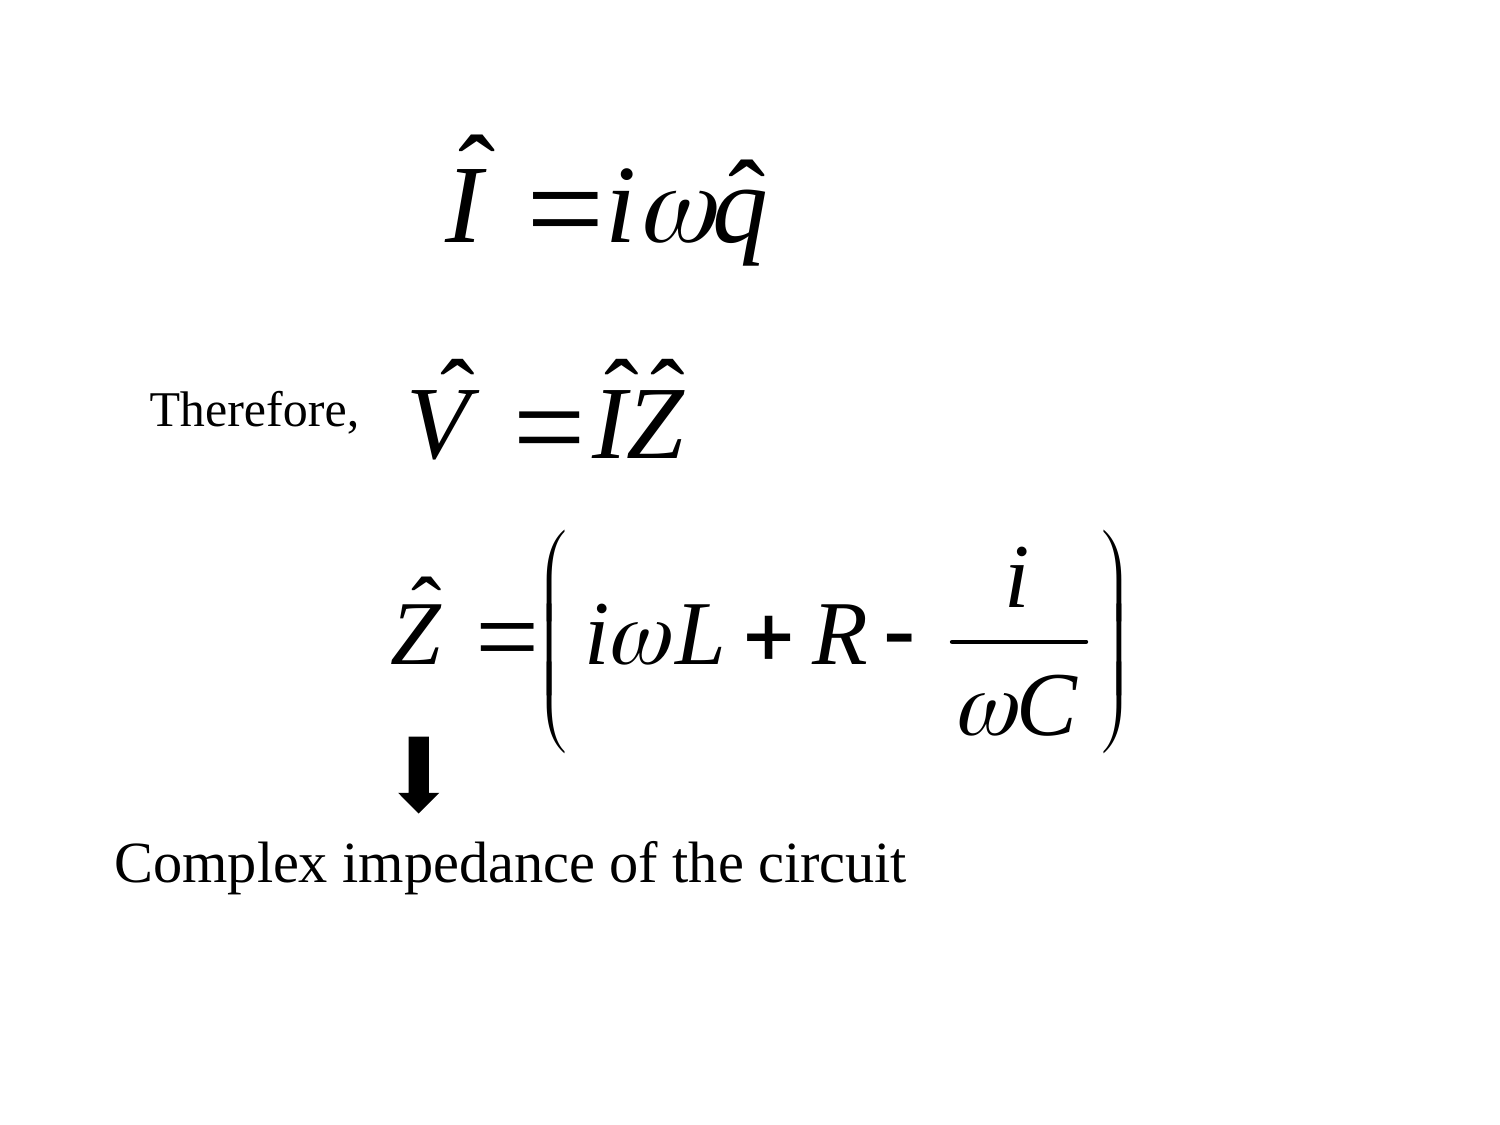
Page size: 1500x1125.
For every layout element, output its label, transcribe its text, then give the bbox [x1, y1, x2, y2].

text_box Complex impedance of the circuit [99, 816, 923, 902]
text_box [374, 512, 1151, 771]
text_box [399, 337, 712, 485]
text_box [424, 112, 788, 290]
text_box [399, 780, 438, 813]
text_box Therefore, [134, 369, 375, 444]
